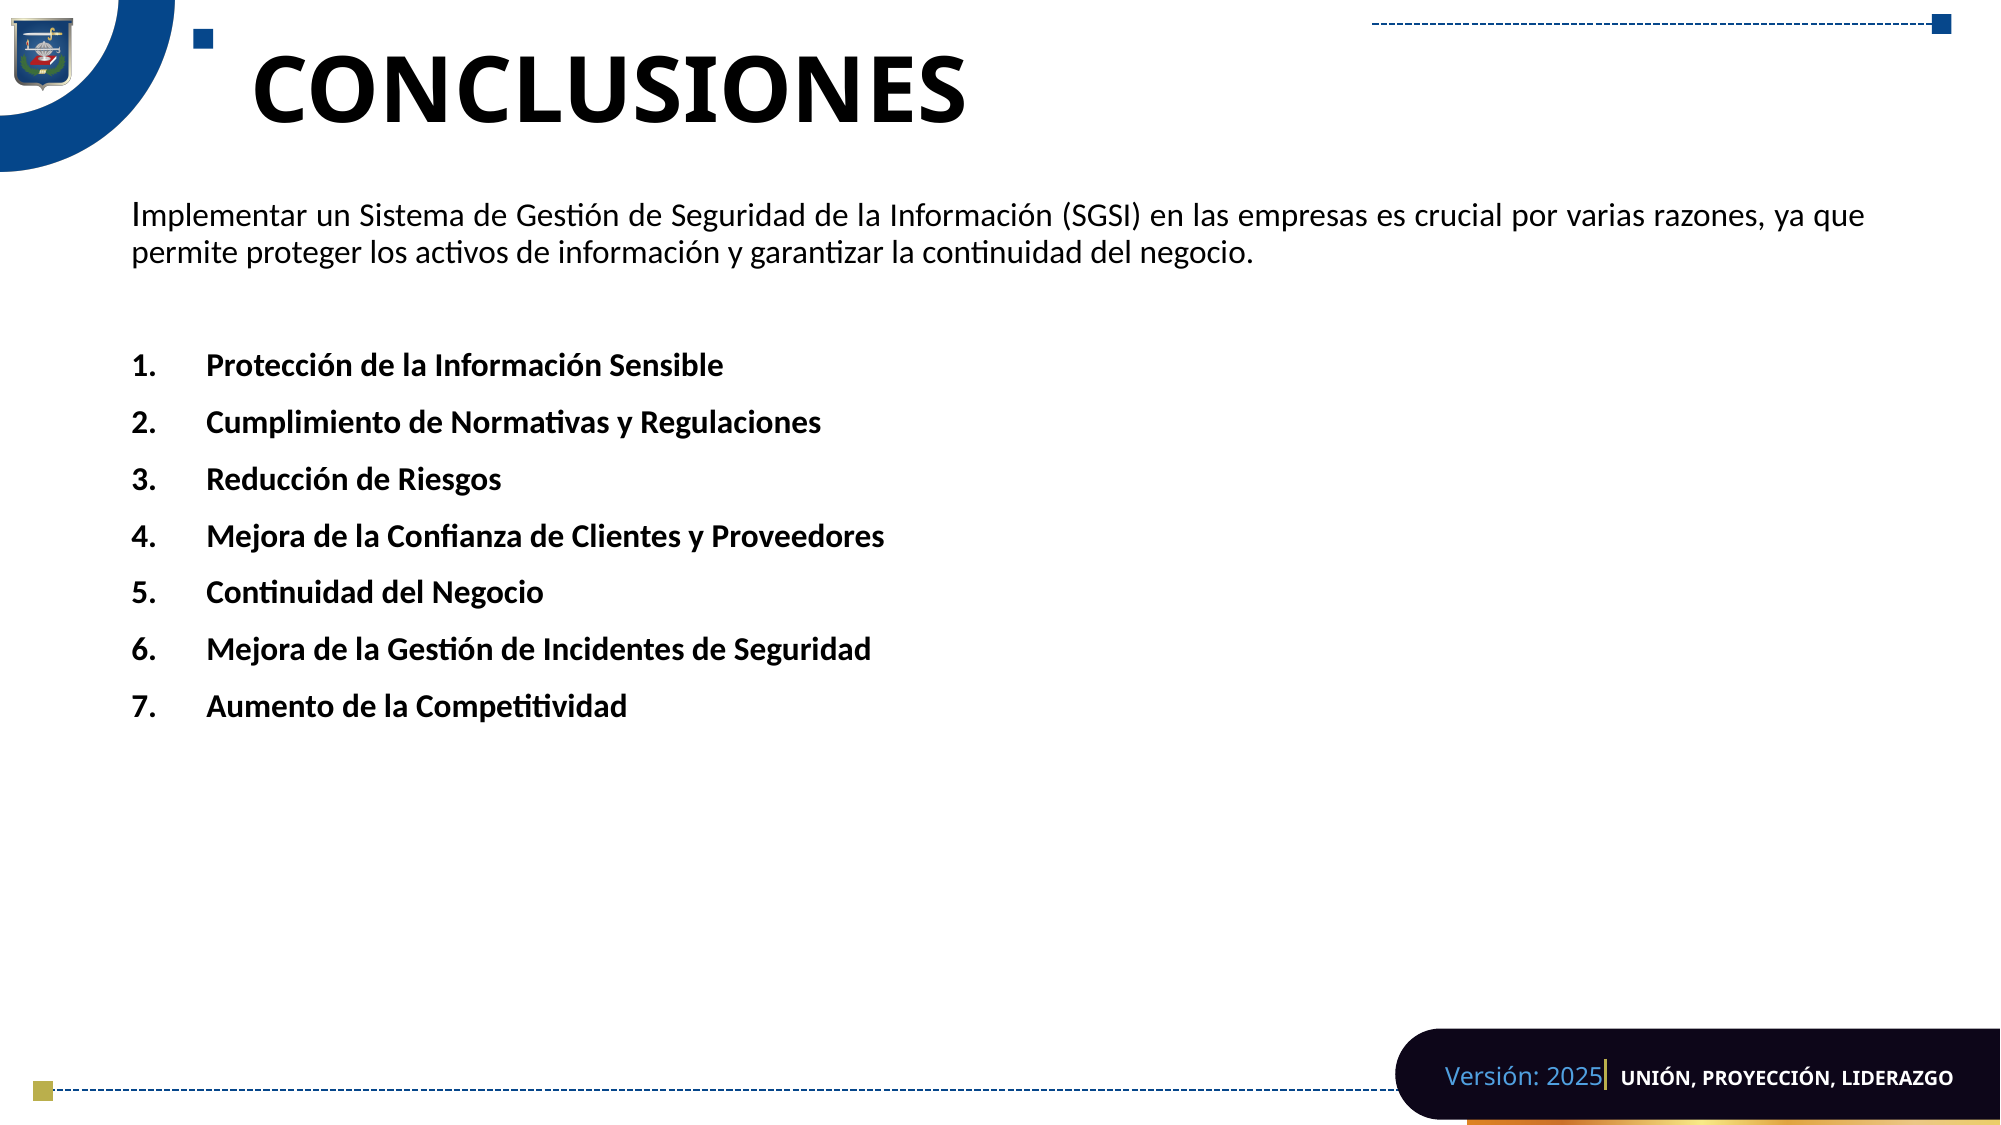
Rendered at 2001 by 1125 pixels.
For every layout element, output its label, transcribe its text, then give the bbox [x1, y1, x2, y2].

picture [1467, 1120, 2000, 1125]
picture [0, 0, 175, 172]
title CONCLUSIONES [235, 33, 1036, 152]
list Implementar un Sistema de Gestión de Seguridad de la Información (SGSI) en las empresas es crucial por varias razones, ya que permite proteger los activos de información y garantizar la continuidad del negocio. Protección de la Información Sensible Cumplimiento de Normativas y Regulaciones Reducción de Riesgos Mejora de la Confianza de Clientes y Proveedores Continuidad del Negocio Mejora de la Gestión de Incidentes de Seguridad Aumento de la Competitividad [116, 186, 1883, 723]
